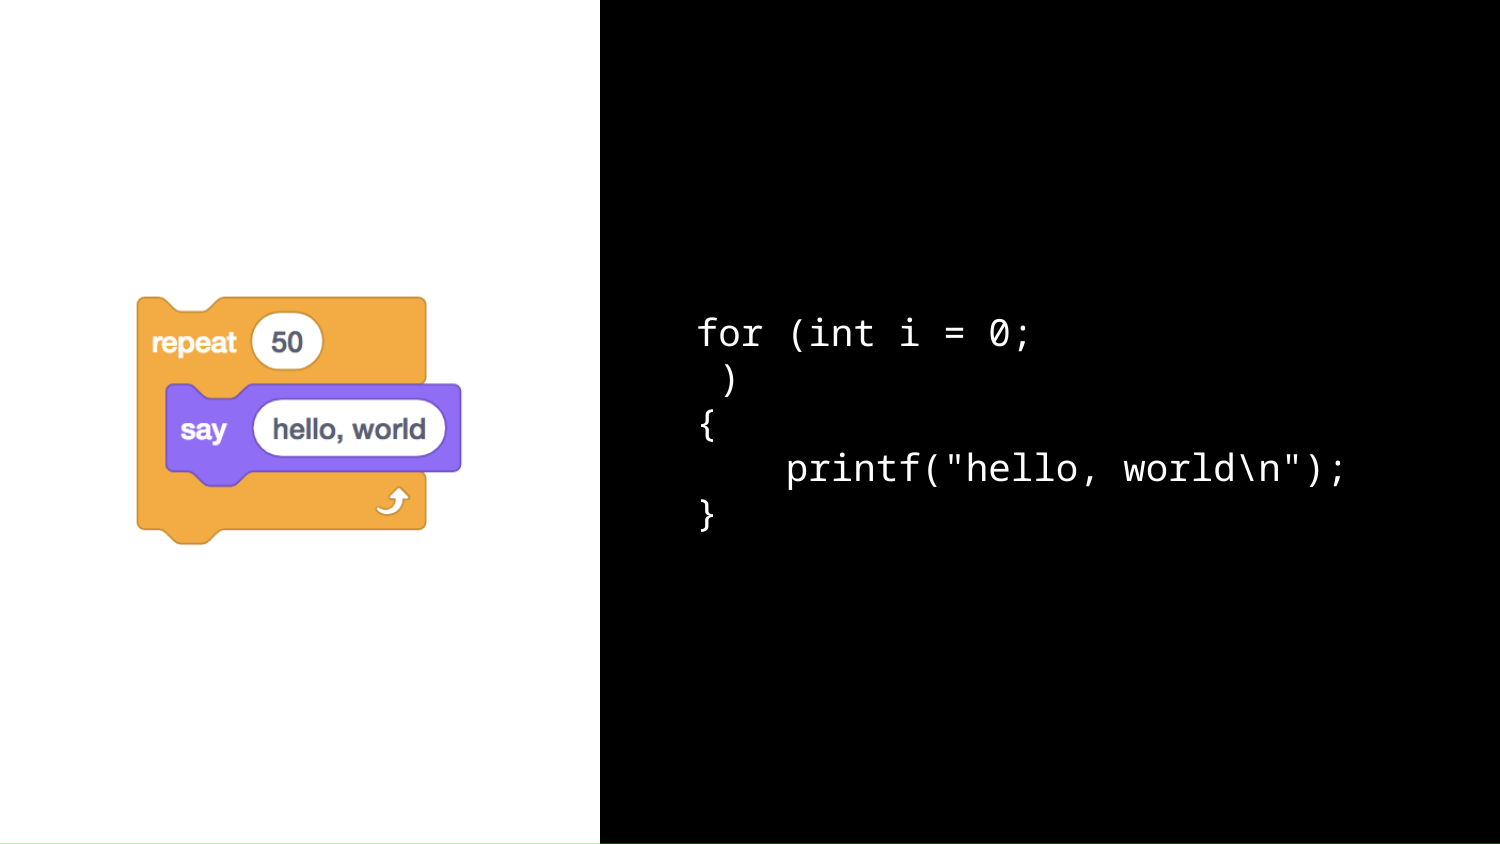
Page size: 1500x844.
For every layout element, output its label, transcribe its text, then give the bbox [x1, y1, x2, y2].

text_box [0, 0, 600, 844]
text_box for (int i = 0; i < 50; i = i + 1) { printf("hello, world\n"); } [680, 277, 1420, 567]
picture [125, 286, 475, 557]
text_box [600, 0, 1500, 844]
